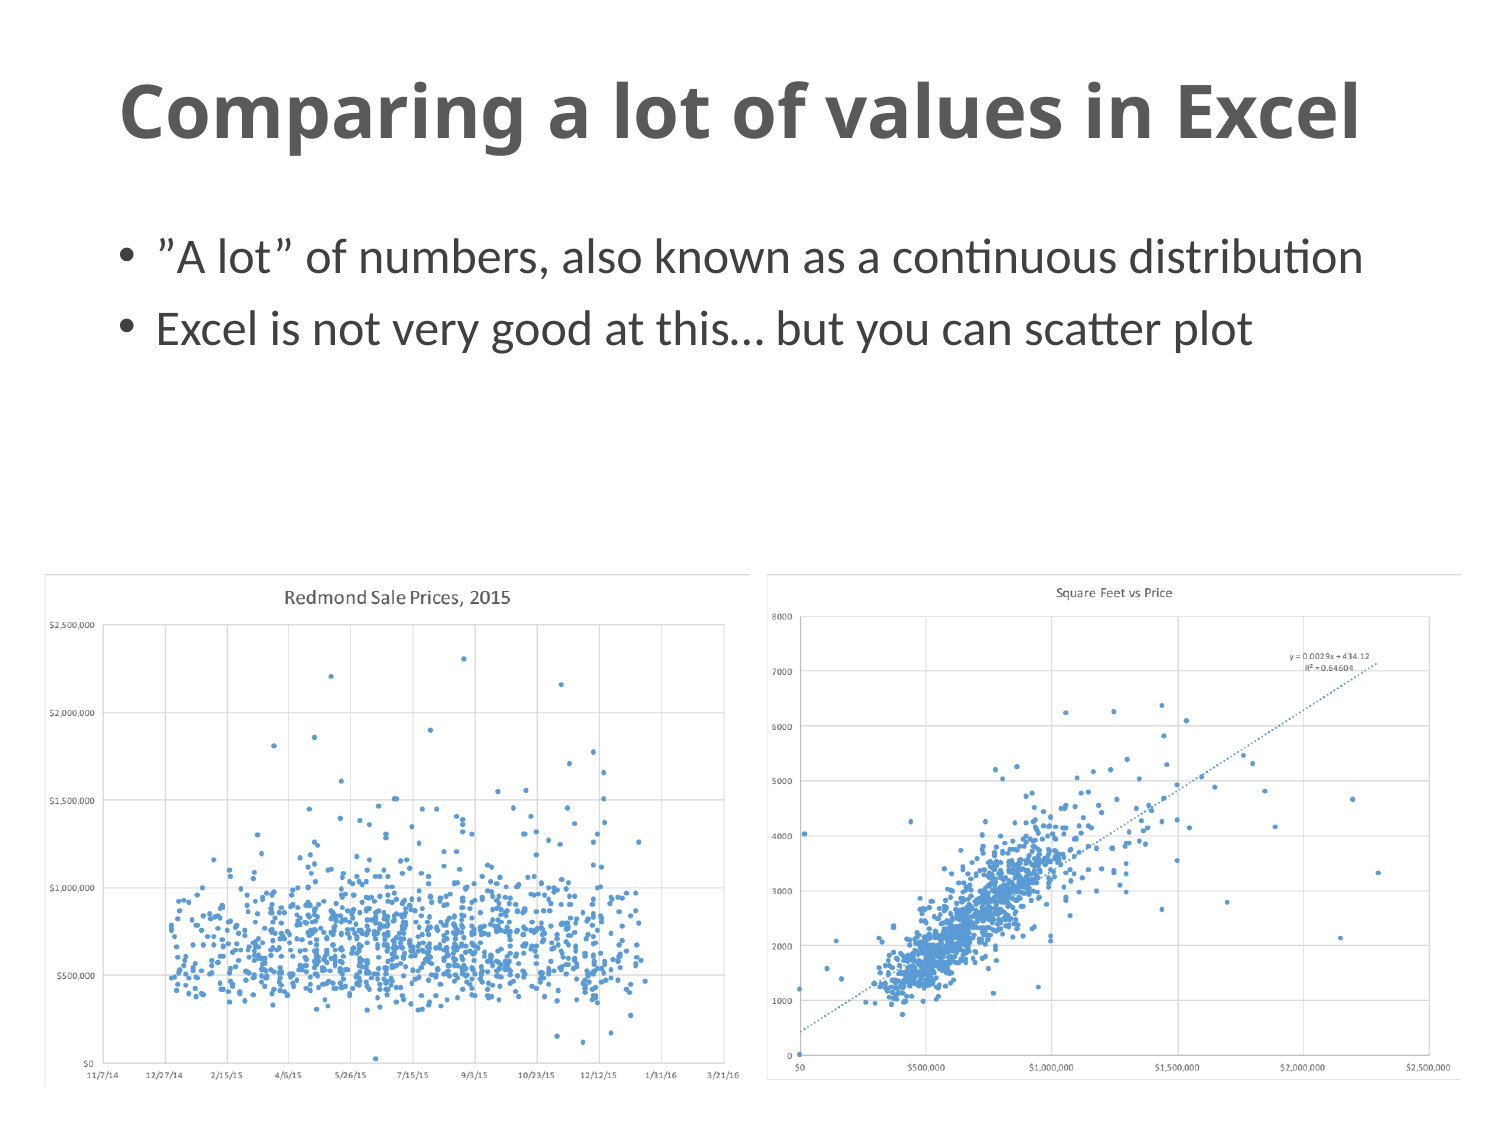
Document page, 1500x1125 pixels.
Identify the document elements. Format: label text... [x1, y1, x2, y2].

title Comparing a lot of values in Excel [103, 59, 1397, 170]
list ”A lot” of numbers, also known as a continuous distribution Excel is not very good at this… but you can scatter plot [103, 204, 1397, 1014]
picture [44, 574, 750, 1087]
picture [766, 574, 1462, 1080]
